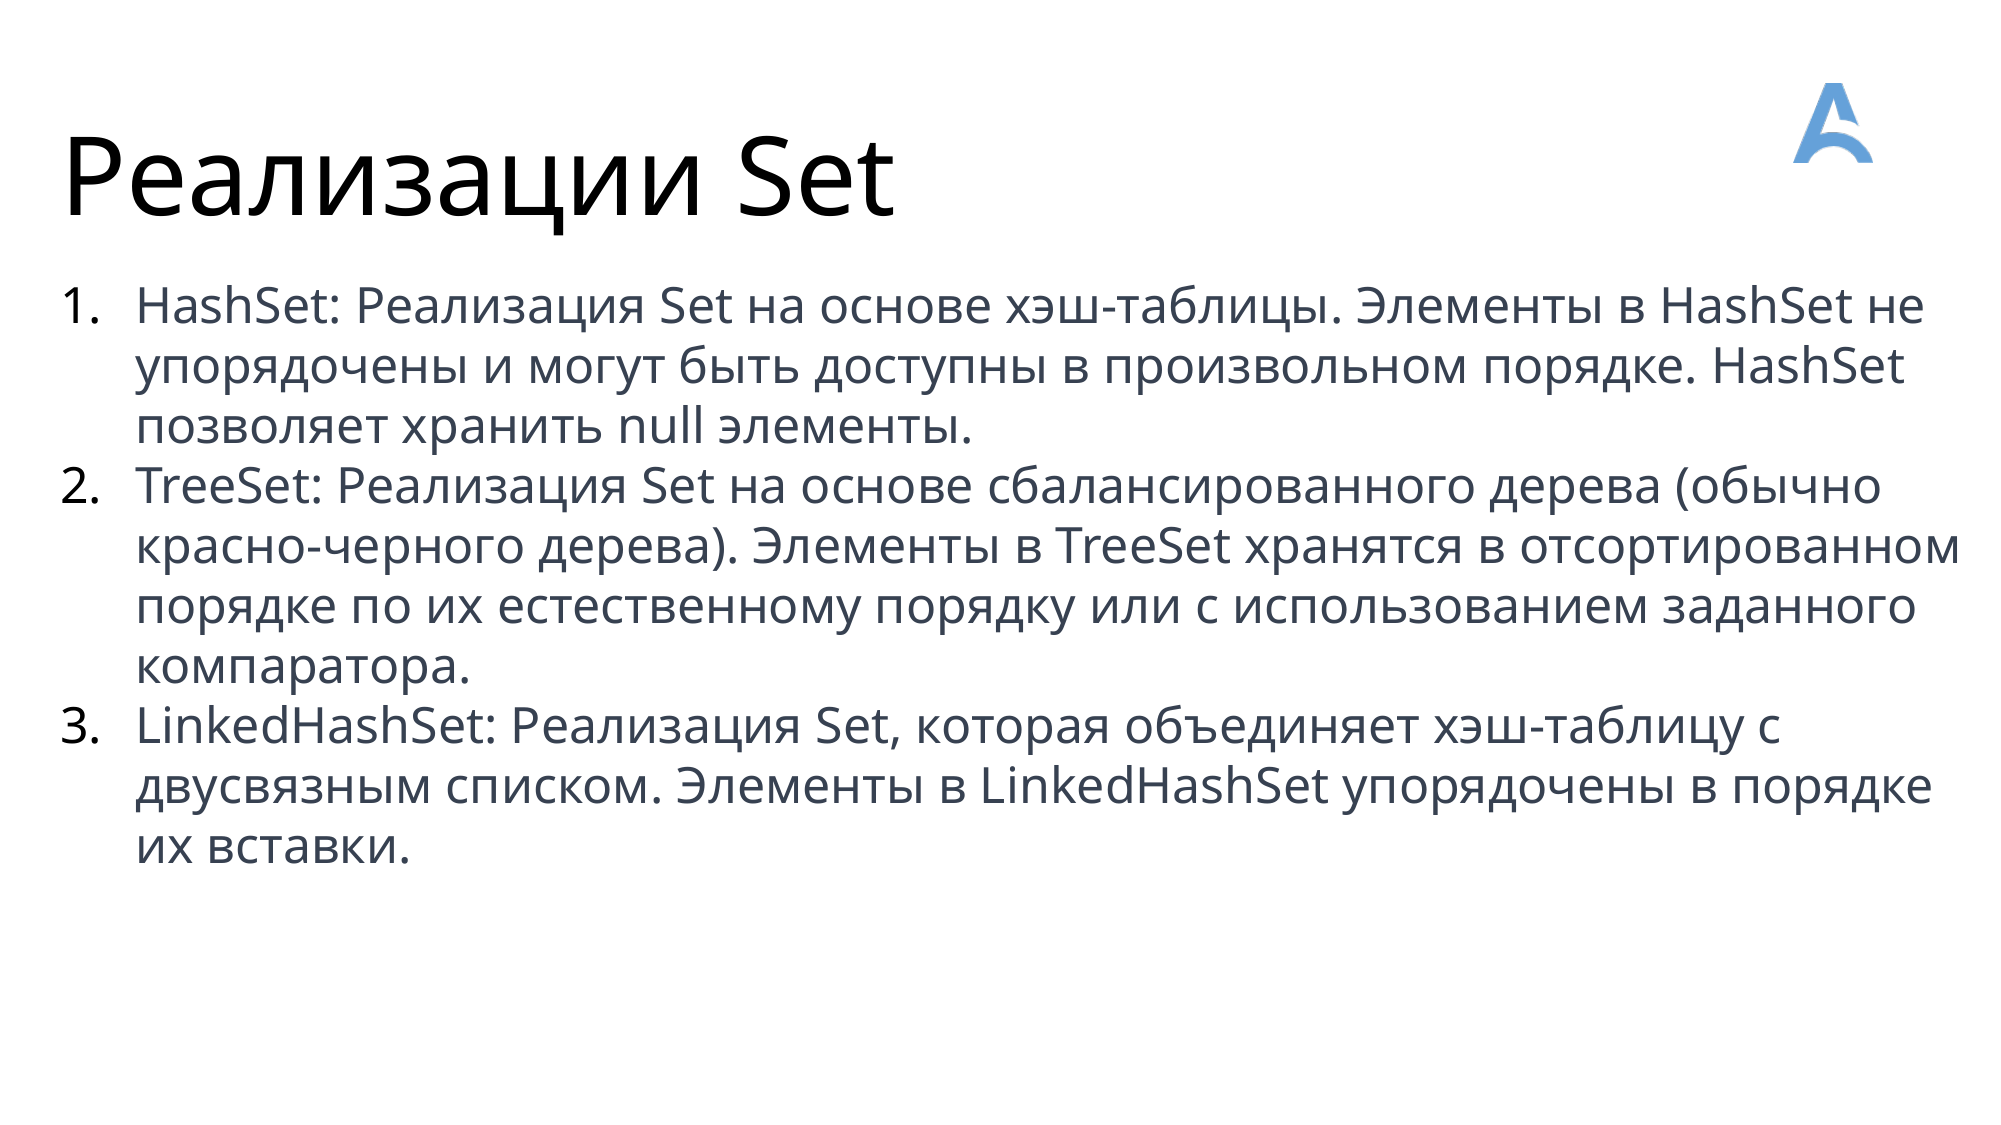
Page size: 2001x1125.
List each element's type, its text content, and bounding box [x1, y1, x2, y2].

text_box Реализации Set [60, 83, 1858, 241]
text_box HashSet: Реализация Set на основе хэш-таблицы. Элементы в HashSet не упорядочены и могут быть доступны в произвольном порядке. HashSet позволяет хранить null элементы. TreeSet: Реализация Set на основе сбалансированного дерева (обычно красно-черного дерева). Элементы в TreeSet хранятся в отсортированном порядке по их естественному порядку или с использованием заданного компаратора. LinkedHashSet: Реализация Set, которая объединяет хэш-таблицу с двусвязным списком. Элементы в LinkedHashSet упорядочены в порядке их вставки. [59, 241, 1965, 952]
picture [1793, 83, 1874, 163]
